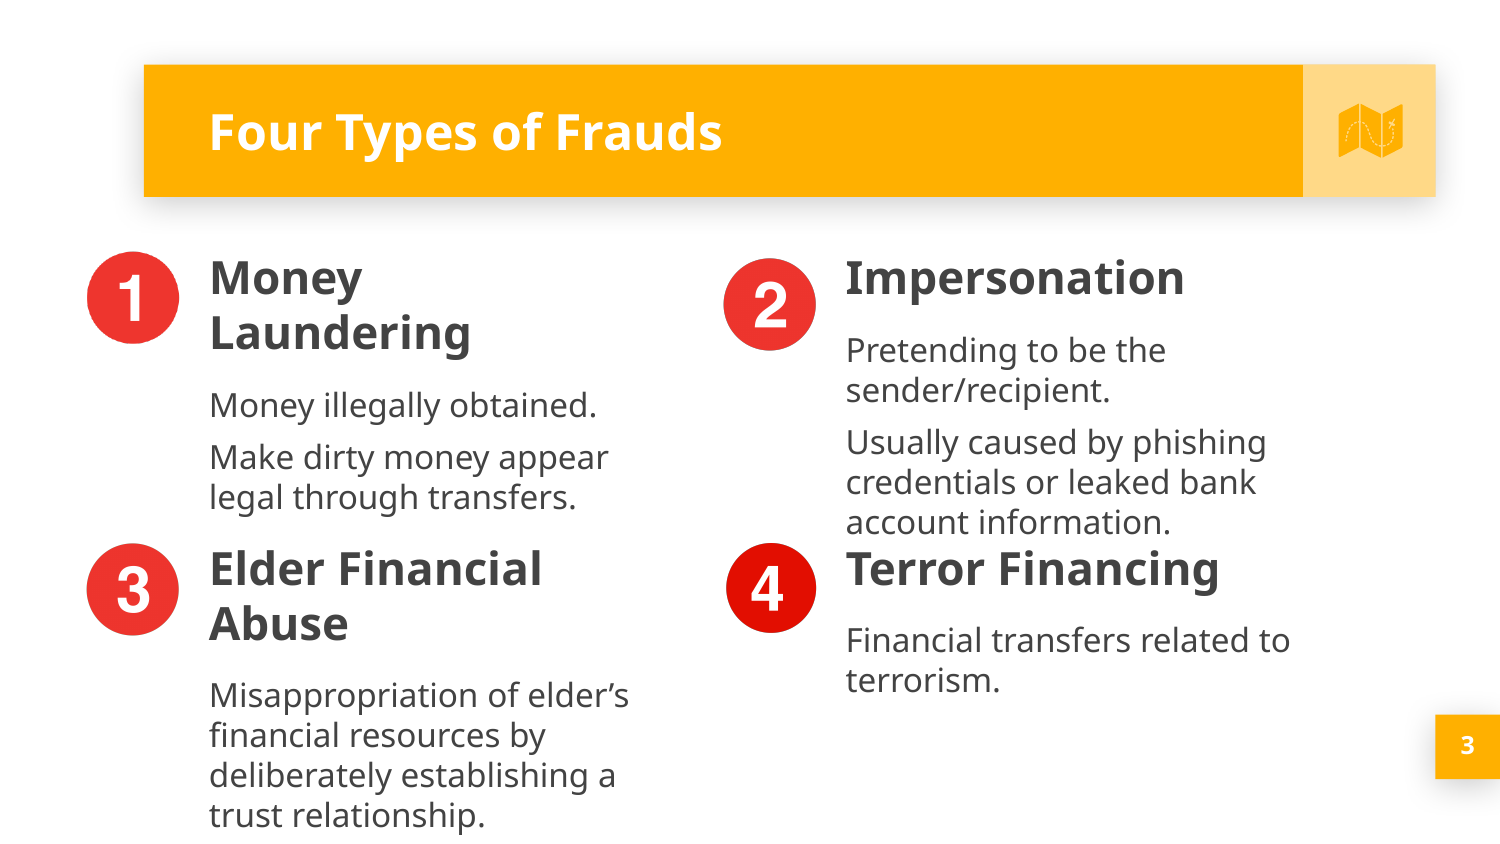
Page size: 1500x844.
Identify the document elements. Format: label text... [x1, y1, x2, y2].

list Impersonation Pretending to be the sender/recipient. Usually caused by phishing credentials or leaked bank account information. [830, 234, 1403, 485]
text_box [1338, 103, 1403, 158]
list Money Laundering Money illegally obtained. Make dirty money appear legal through transfers. [193, 234, 648, 485]
picture [710, 243, 831, 365]
title Four Types of Frauds [193, 64, 1300, 197]
picture [73, 529, 195, 650]
picture [73, 236, 195, 358]
picture [712, 529, 831, 648]
list Elder Financial Abuse Misappropriation of elder’s financial resources by deliberately establishing a trust relationship. [193, 524, 688, 775]
slide_number 3 [1435, 714, 1500, 780]
list Terror Financing Financial transfers related to terrorism. [830, 524, 1403, 775]
